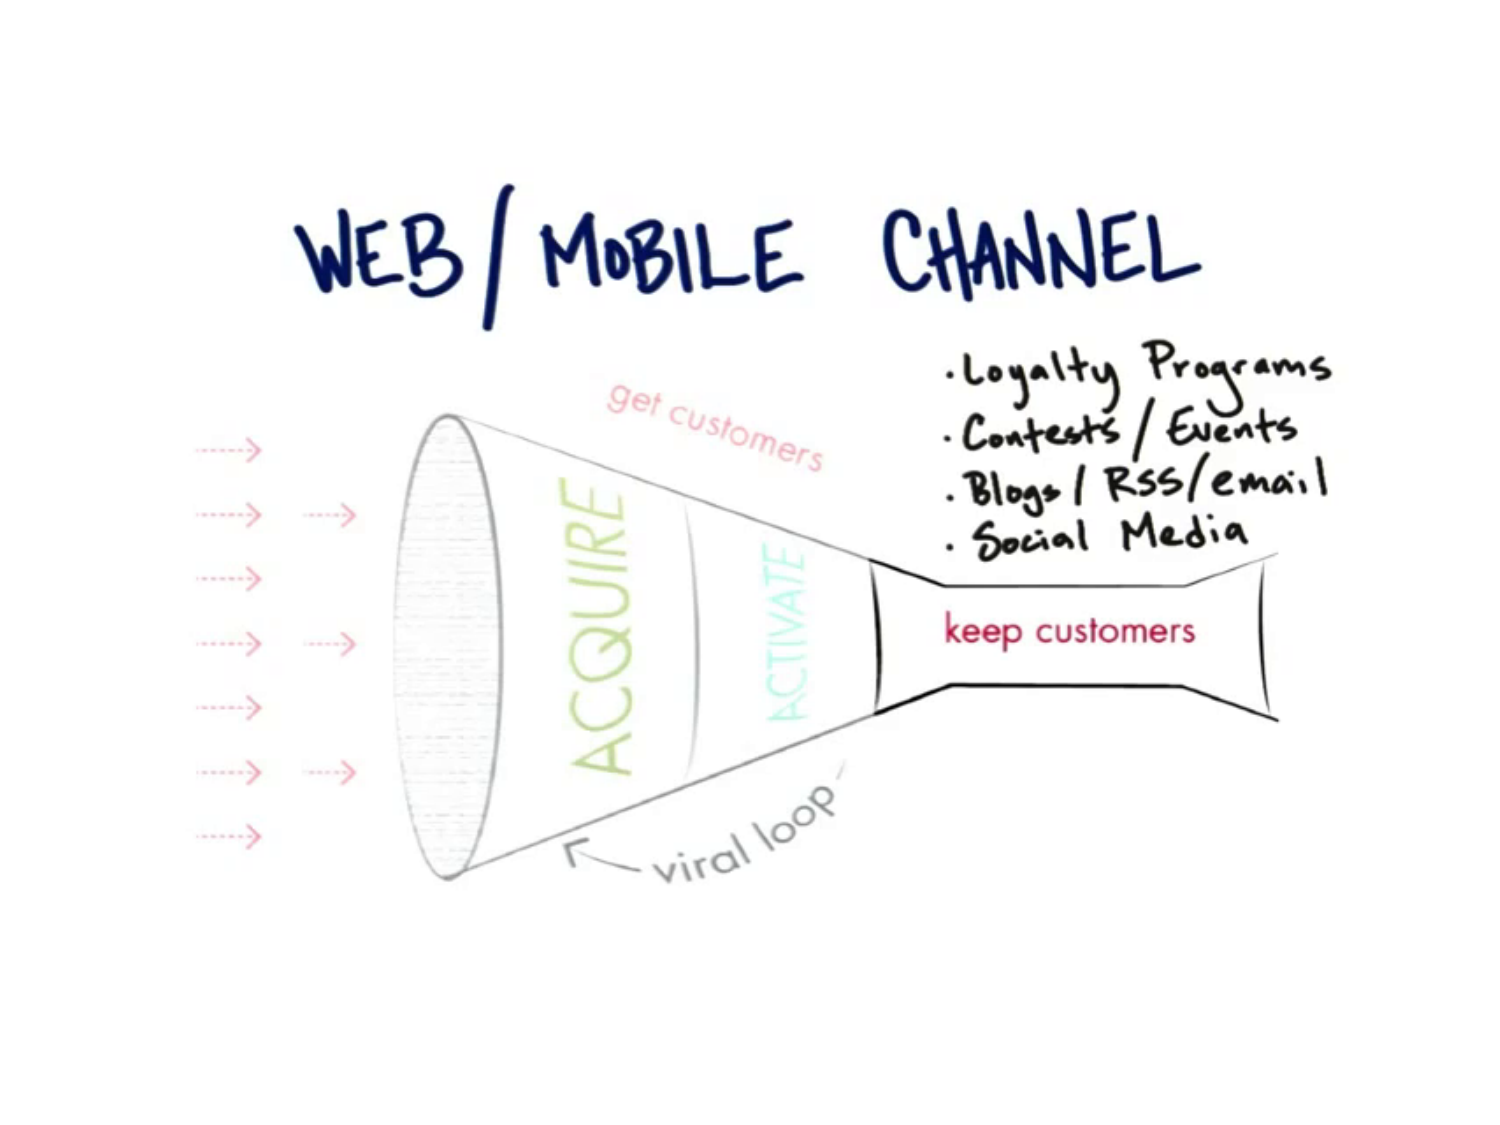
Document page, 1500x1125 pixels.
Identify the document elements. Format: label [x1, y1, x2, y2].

picture [0, 140, 1500, 985]
